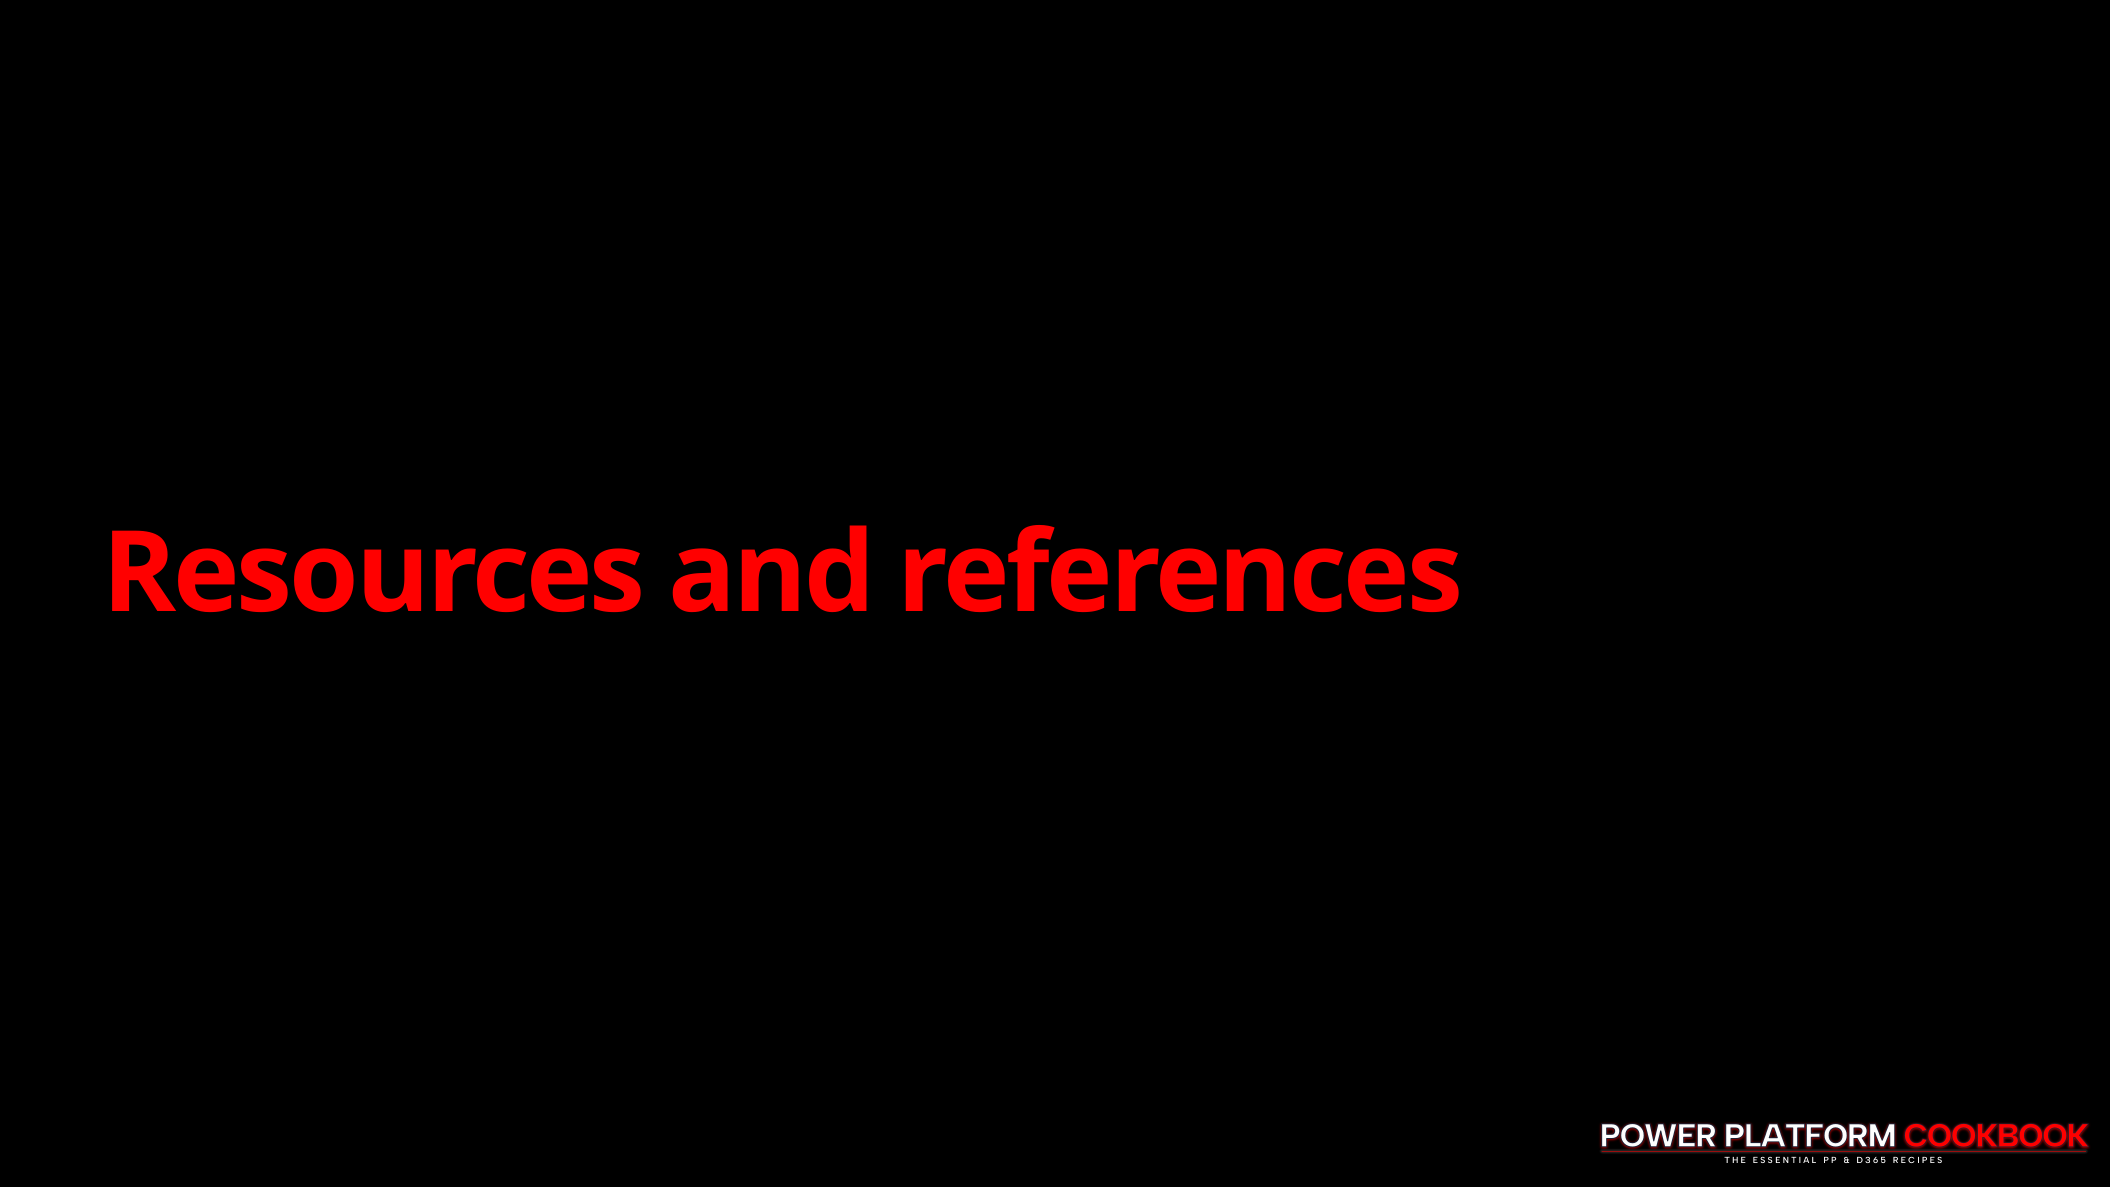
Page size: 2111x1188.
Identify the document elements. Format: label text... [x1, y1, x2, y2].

picture [1594, 1105, 2097, 1187]
title Resources and references [65, 506, 2033, 649]
